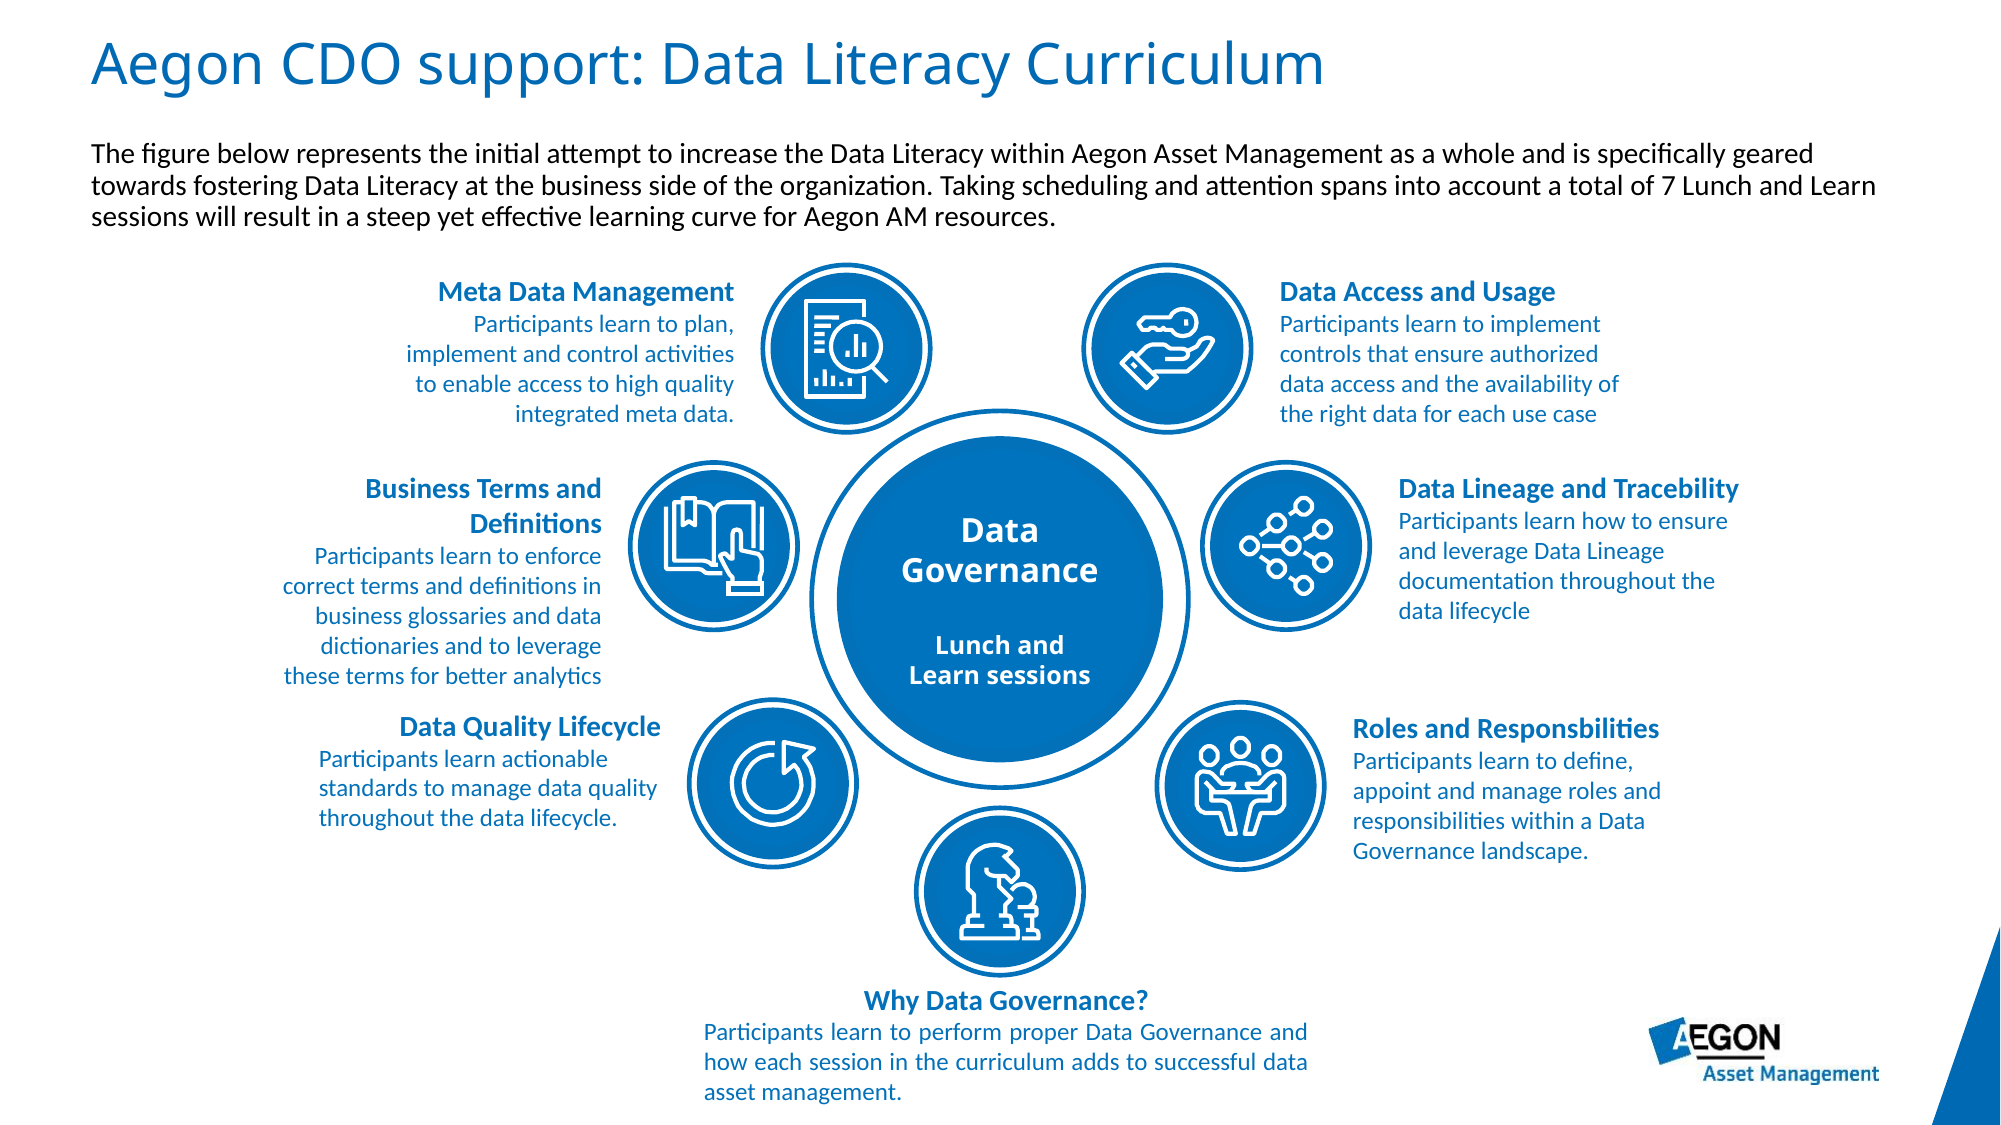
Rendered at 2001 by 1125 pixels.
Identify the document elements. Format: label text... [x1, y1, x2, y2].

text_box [805, 300, 888, 397]
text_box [665, 498, 762, 595]
text_box Data Lineage and Tracebility Participants learn how to ensure and leverage Data Lineage documentation throughout the data lifecycle [1383, 461, 1757, 631]
text_box Roles and Responsbilities Participants learn to define, appoint and manage roles and responsibilities within a Data Governance landscape. [1337, 701, 1711, 871]
text_box Business Terms and Definitions Participants learn to enforce correct terms and definitions in business glossaries and data dictionaries and to leverage these terms for better analytics [244, 461, 618, 631]
text_box [930, 821, 1070, 962]
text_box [1083, 264, 1252, 433]
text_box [1238, 501, 1334, 591]
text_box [689, 699, 857, 868]
text_box Aegon CDO support: Data Literacy Curriculum [91, 35, 1889, 138]
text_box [630, 462, 798, 630]
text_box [1156, 702, 1325, 870]
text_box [1202, 462, 1370, 630]
text_box Data Governance Lunch and Learn sessions [843, 442, 1157, 757]
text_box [961, 844, 1039, 939]
text_box Meta Data Management Participants learn to plan, implement and control activities to enable access to high quality integrated meta data. [377, 264, 751, 433]
text_box Why Data Governance? Participants learn to perform proper Data Governance and how each session in the curriculum adds to successful data asset management. [688, 973, 1325, 1125]
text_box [762, 264, 931, 433]
text_box 2c [916, 807, 1084, 973]
text_box Data Access and Usage Participants learn to implement controls that ensure authorized data access and the availability of the right data for each use case [1264, 264, 1638, 433]
text_box [811, 410, 1189, 788]
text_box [1121, 309, 1214, 389]
picture [1648, 1017, 1879, 1085]
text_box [1196, 737, 1285, 834]
text_box The figure below represents the initial attempt to increase the Data Literacy within Aegon Asset Management as a whole and is specifically geared towards fostering Data Literacy at the business side of the organization. Taking scheduling and attention spans into account a total of 7 Lunch and Learn sessions will result in a steep yet effective learning curve for Aegon AM resources. [91, 138, 1889, 234]
text_box Data Quality Lifecycle Participants learn actionable standards to manage data quality throughout the data lifecycle. [303, 699, 677, 868]
